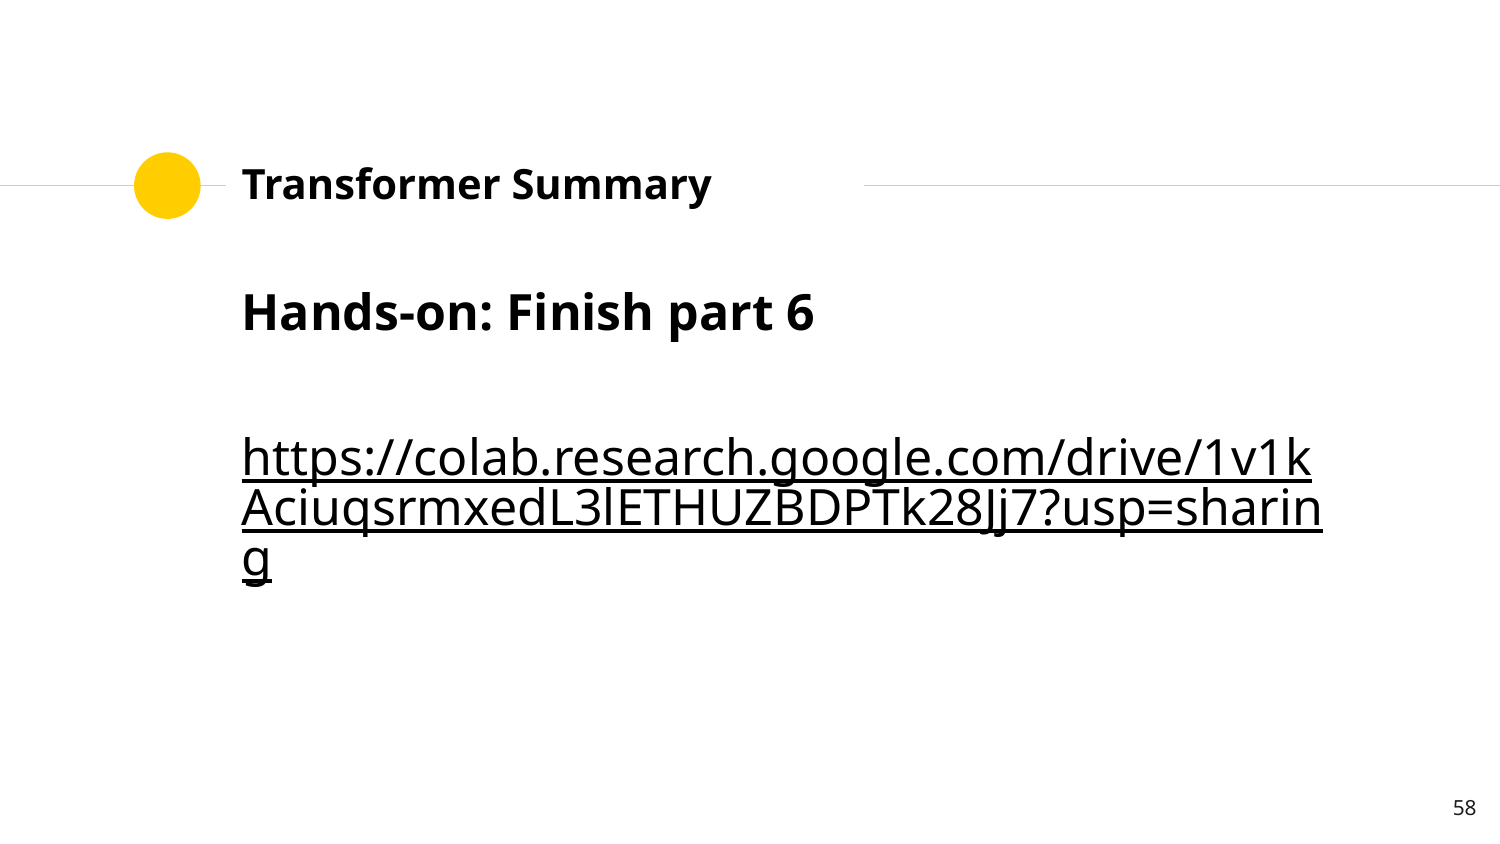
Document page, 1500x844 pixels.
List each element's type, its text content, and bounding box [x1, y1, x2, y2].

list Hands-on: Finish part 6 https://colab.research.google.com/drive/1v1kAciuqsrmxedL3lETHUZBDPTk28Jj7?usp=sharing [226, 265, 1344, 776]
title Transformer Summary [226, 146, 863, 219]
slide_number ‹#› [1401, 779, 1492, 844]
